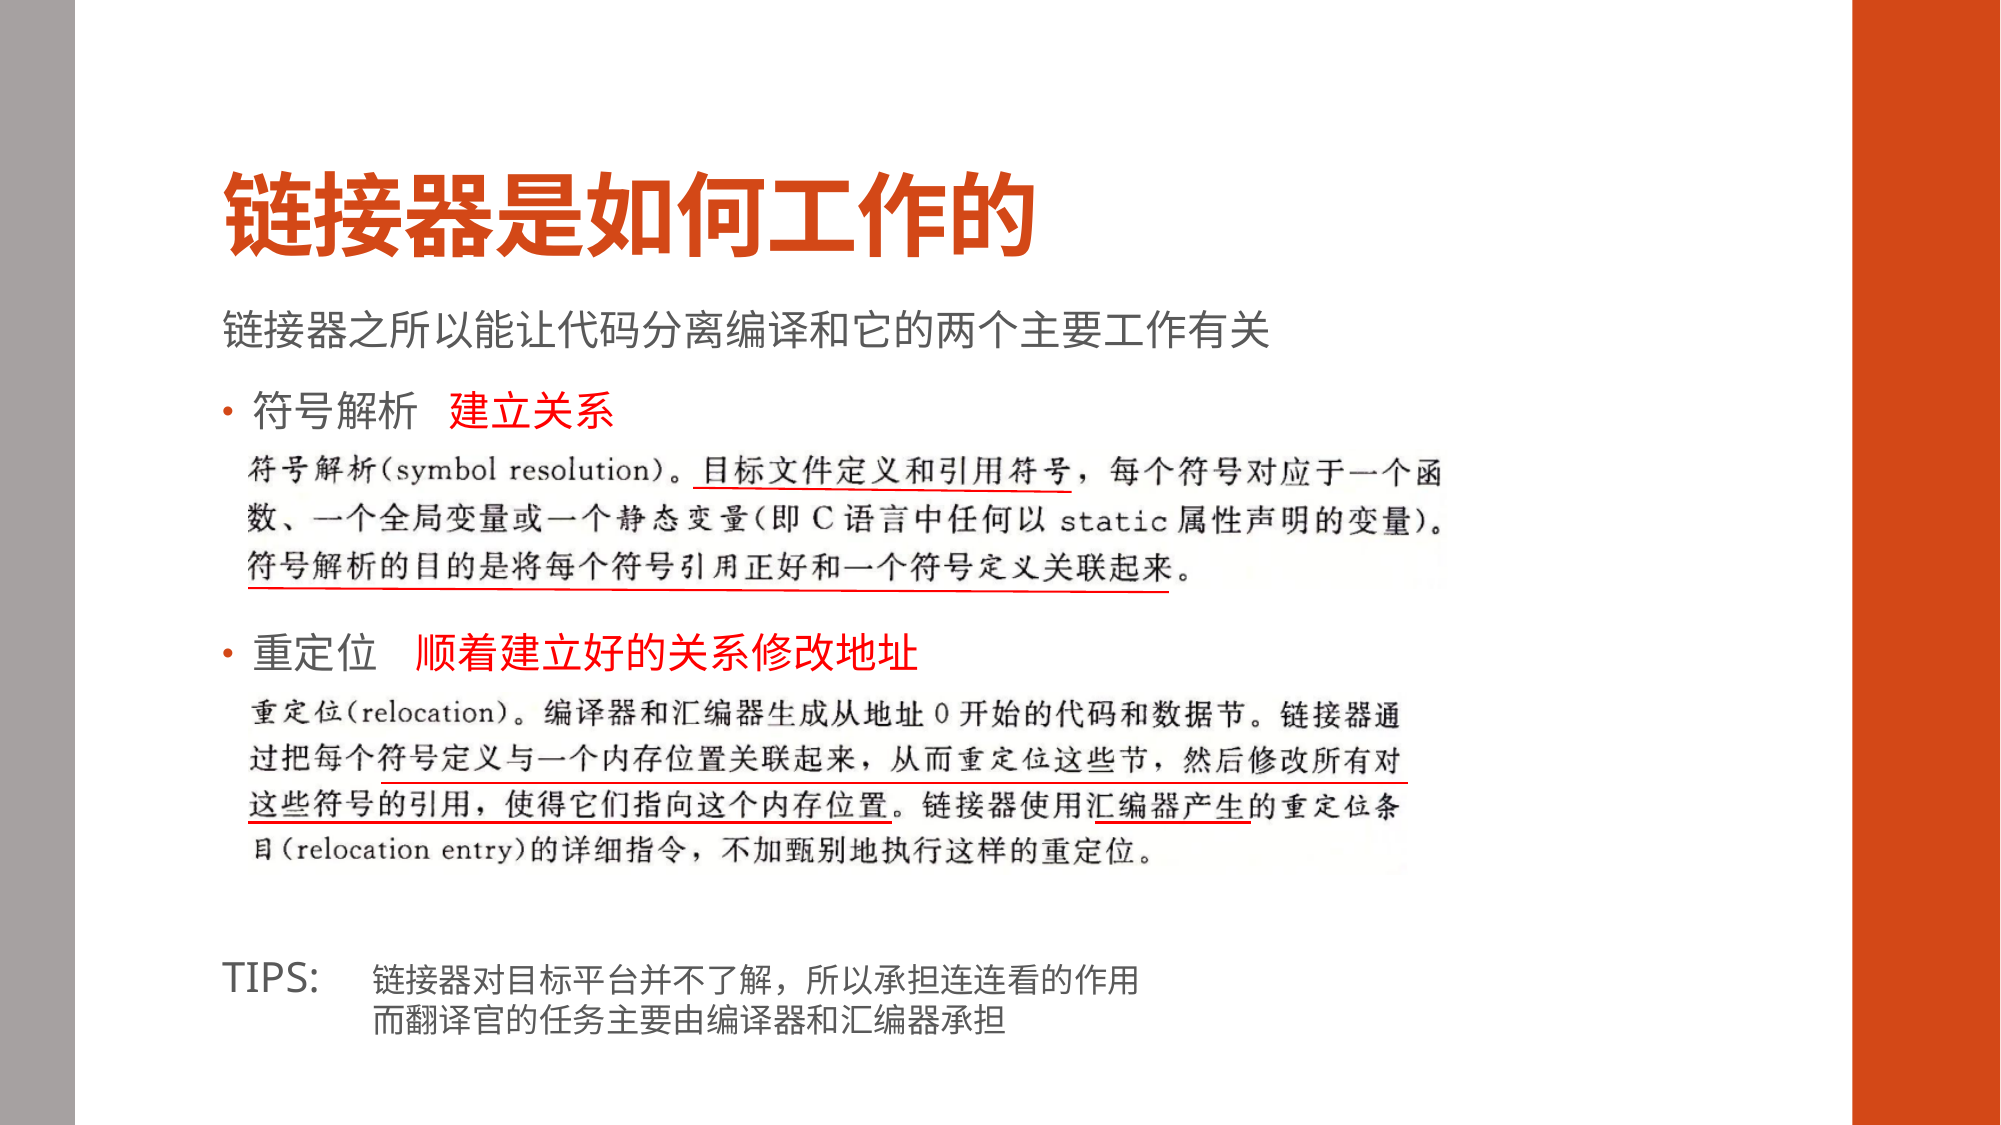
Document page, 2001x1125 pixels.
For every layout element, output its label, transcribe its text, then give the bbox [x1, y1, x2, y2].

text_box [692, 487, 1072, 493]
picture [247, 691, 1409, 875]
title 链接器是如何工作的 [206, 48, 1797, 278]
picture [247, 449, 1448, 589]
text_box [247, 587, 1170, 593]
list 链接器之所以能让代码分离编译和它的两个主要工作有关 符号解析 建立关系 重定位 顺着建立好的关系修改地址 TIPS: 链接器对目标平台并不了解，所以承担连连看的作用 而翻译官的任务主要由编译器和汇编器承担 [206, 299, 1617, 1107]
